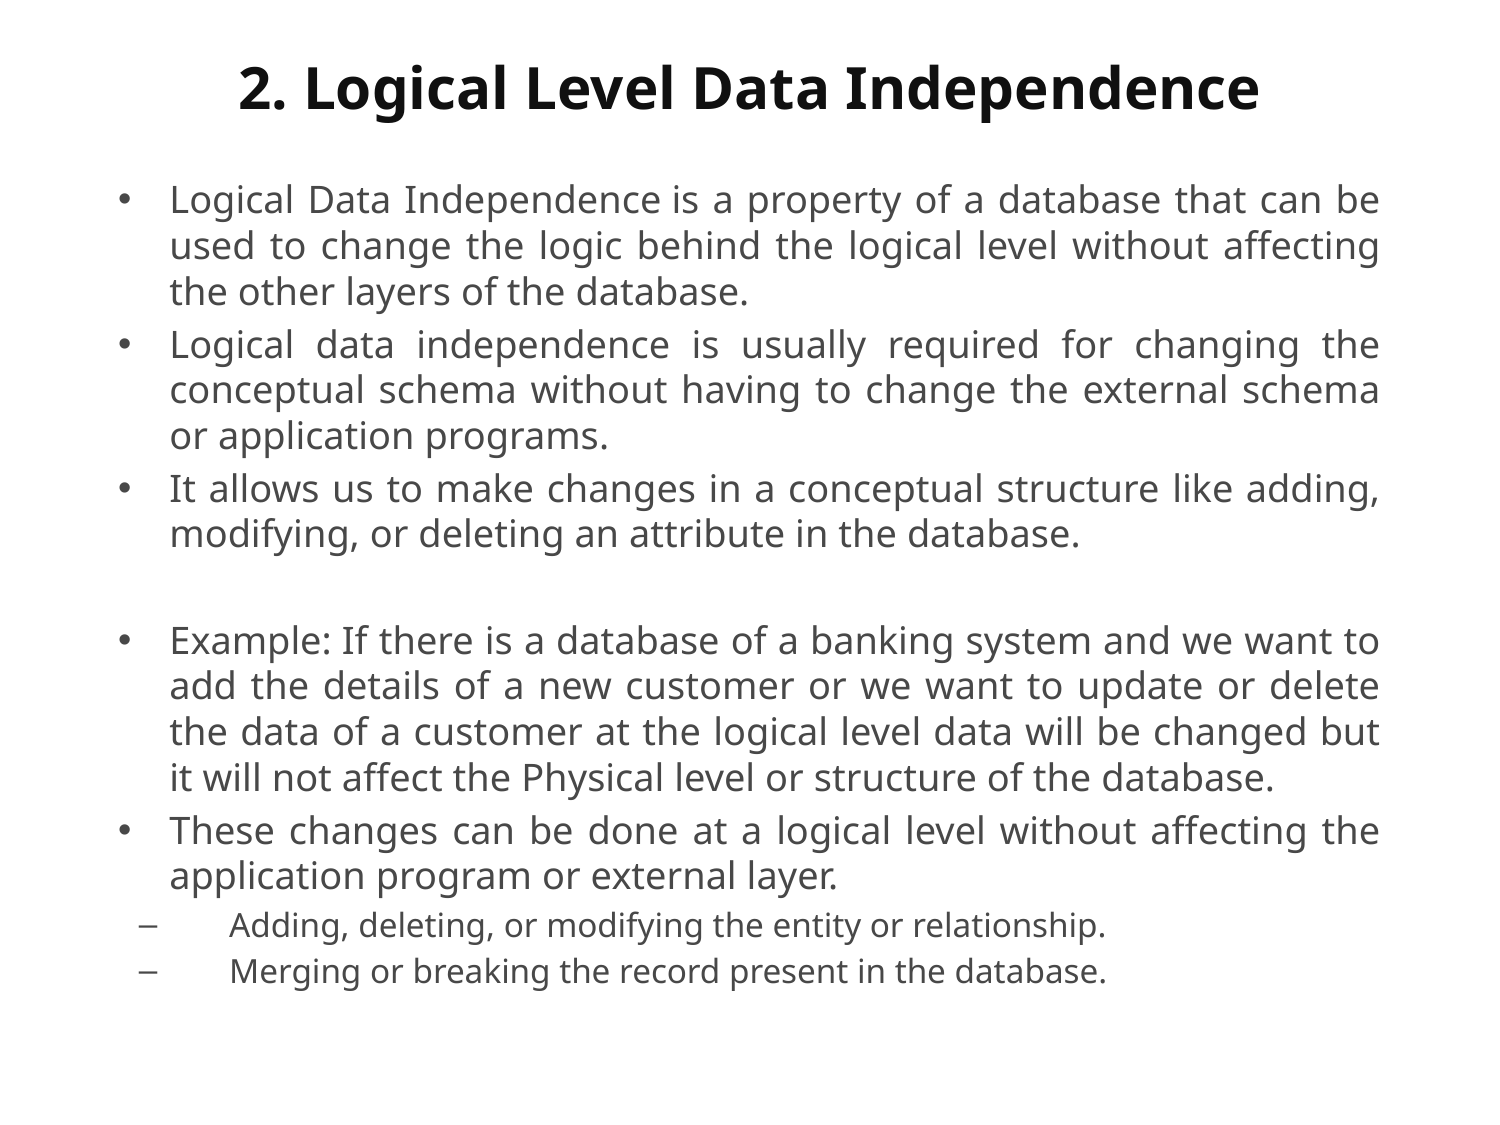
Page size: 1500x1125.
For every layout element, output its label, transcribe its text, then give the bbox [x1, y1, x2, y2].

title 2. Logical Level Data Independence [103, 59, 1397, 112]
list Logical Data Independence is a property of a database that can be used to change the logic behind the logical level without affecting the other layers of the database. Logical data independence is usually required for changing the conceptual schema without having to change the external schema or application programs. It allows us to make changes in a conceptual structure like adding, modifying, or deleting an attribute in the database. Example: If there is a database of a banking system and we want to add the details of a new customer or we want to update or delete the data of a customer at the logical level data will be changed but it will not affect the Physical level or structure of the database. These changes can be done at a logical level without affecting the application program or external layer. Adding, deleting, or modifying the entity or relationship. Merging or breaking the record present in the database. [103, 168, 1397, 1014]
